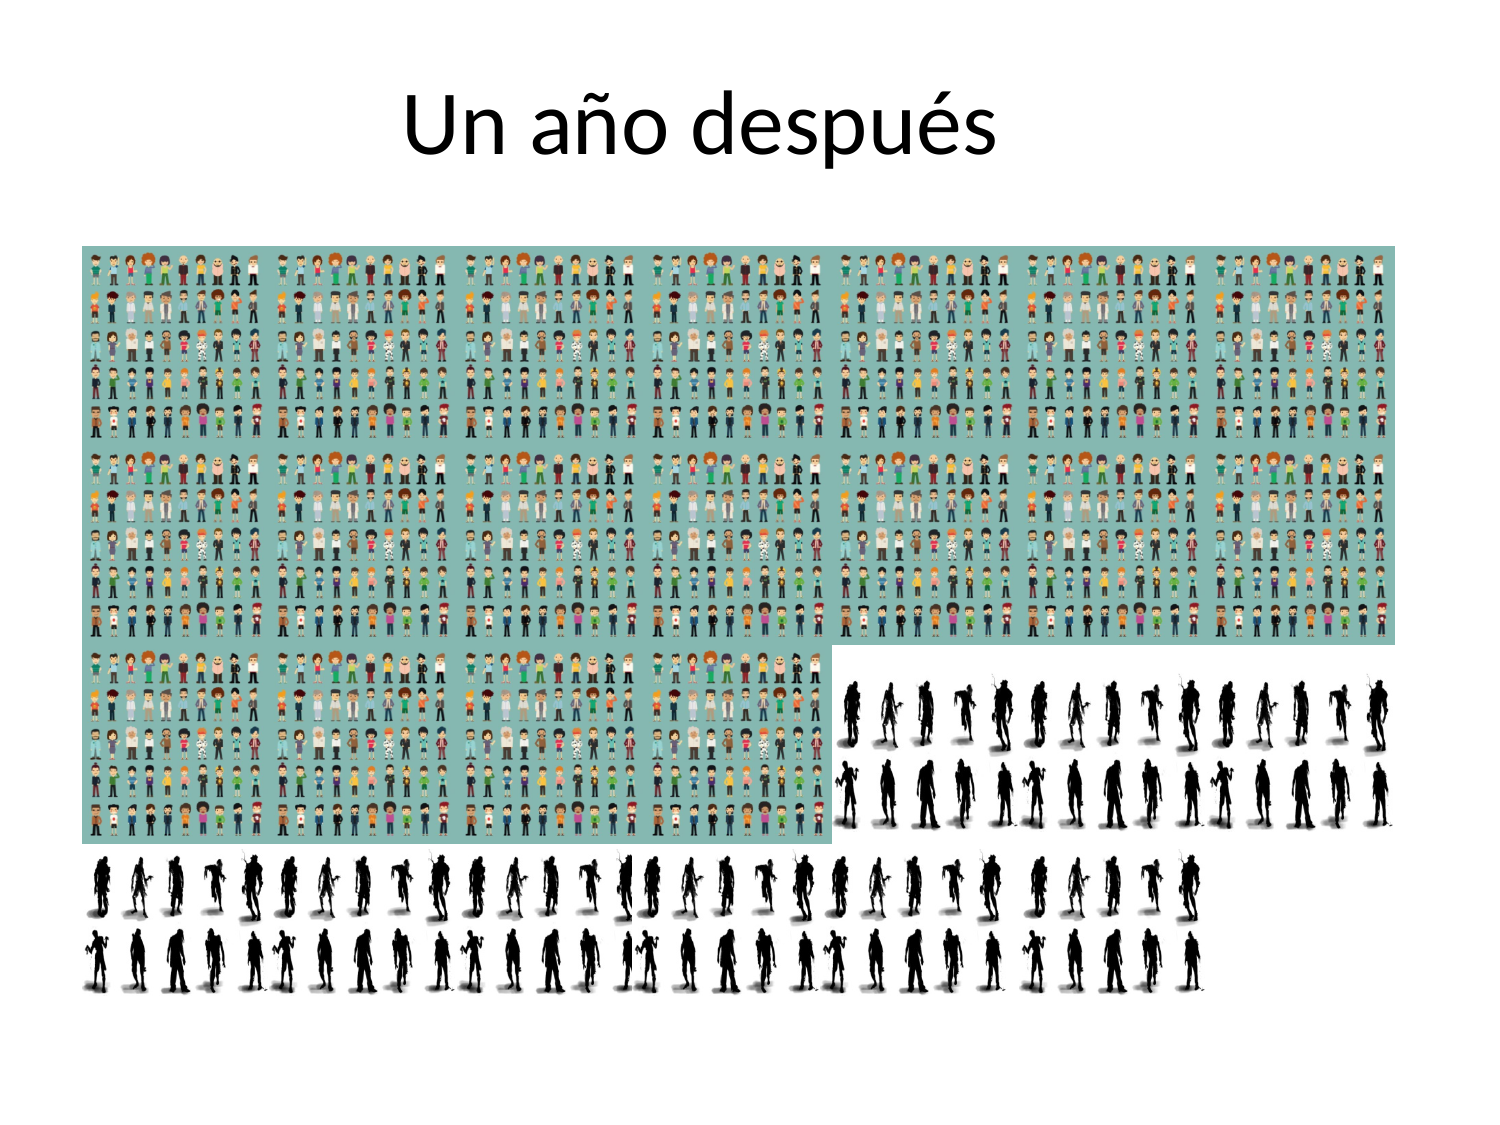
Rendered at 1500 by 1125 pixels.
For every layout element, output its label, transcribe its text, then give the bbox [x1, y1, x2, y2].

picture [1019, 843, 1207, 997]
text_box Un año después [70, 54, 1331, 181]
picture [81, 245, 1395, 997]
